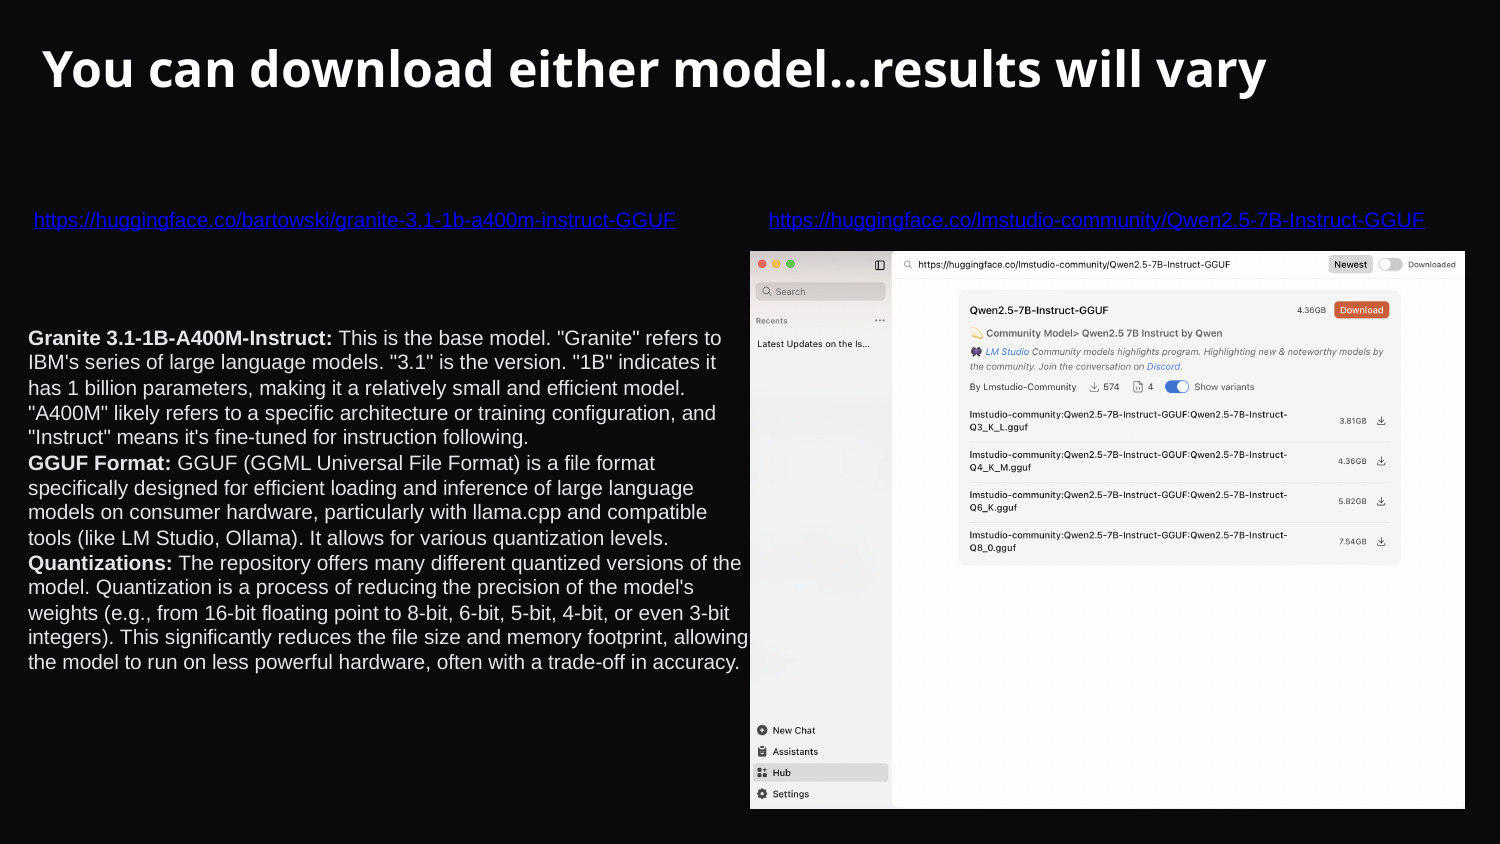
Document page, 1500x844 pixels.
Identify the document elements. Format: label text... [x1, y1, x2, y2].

picture [749, 250, 1466, 810]
text_box Granite 3.1-1B-A400M-Instruct: This is the base model. "Granite" refers to IBM's series of large language models. "3.1" is the version. "1B" indicates it has 1 billion parameters, making it a relatively small and efficient model. "A400M" likely refers to a specific architecture or training configuration, and "Instruct" means it's fine-tuned for instruction following. GGUF Format: GGUF (GGML Universal File Format) is a file format specifically designed for efficient loading and inference of large language models on consumer hardware, particularly with llama.cpp and compatible tools (like LM Studio, Ollama). It allows for various quantization levels. Quantizations: The repository offers many different quantized versions of the model. Quantization is a process of reducing the precision of the model's weights (e.g., from 16-bit floating point to 8-bit, 6-bit, 5-bit, 4-bit, or even 3-bit integers). This significantly reduces the file size and memory footprint, allowing the model to run on less powerful hardware, often with a trade-off in accuracy. [13, 316, 743, 707]
title You can download either model…results will vary [36, 21, 1299, 121]
text_box https://huggingface.co/lmstudio-community/Qwen2.5-7B-Instruct-GGUF [739, 198, 1455, 264]
text_box https://huggingface.co/bartowski/granite-3.1-1b-a400m-instruct-GGUF [13, 198, 697, 264]
